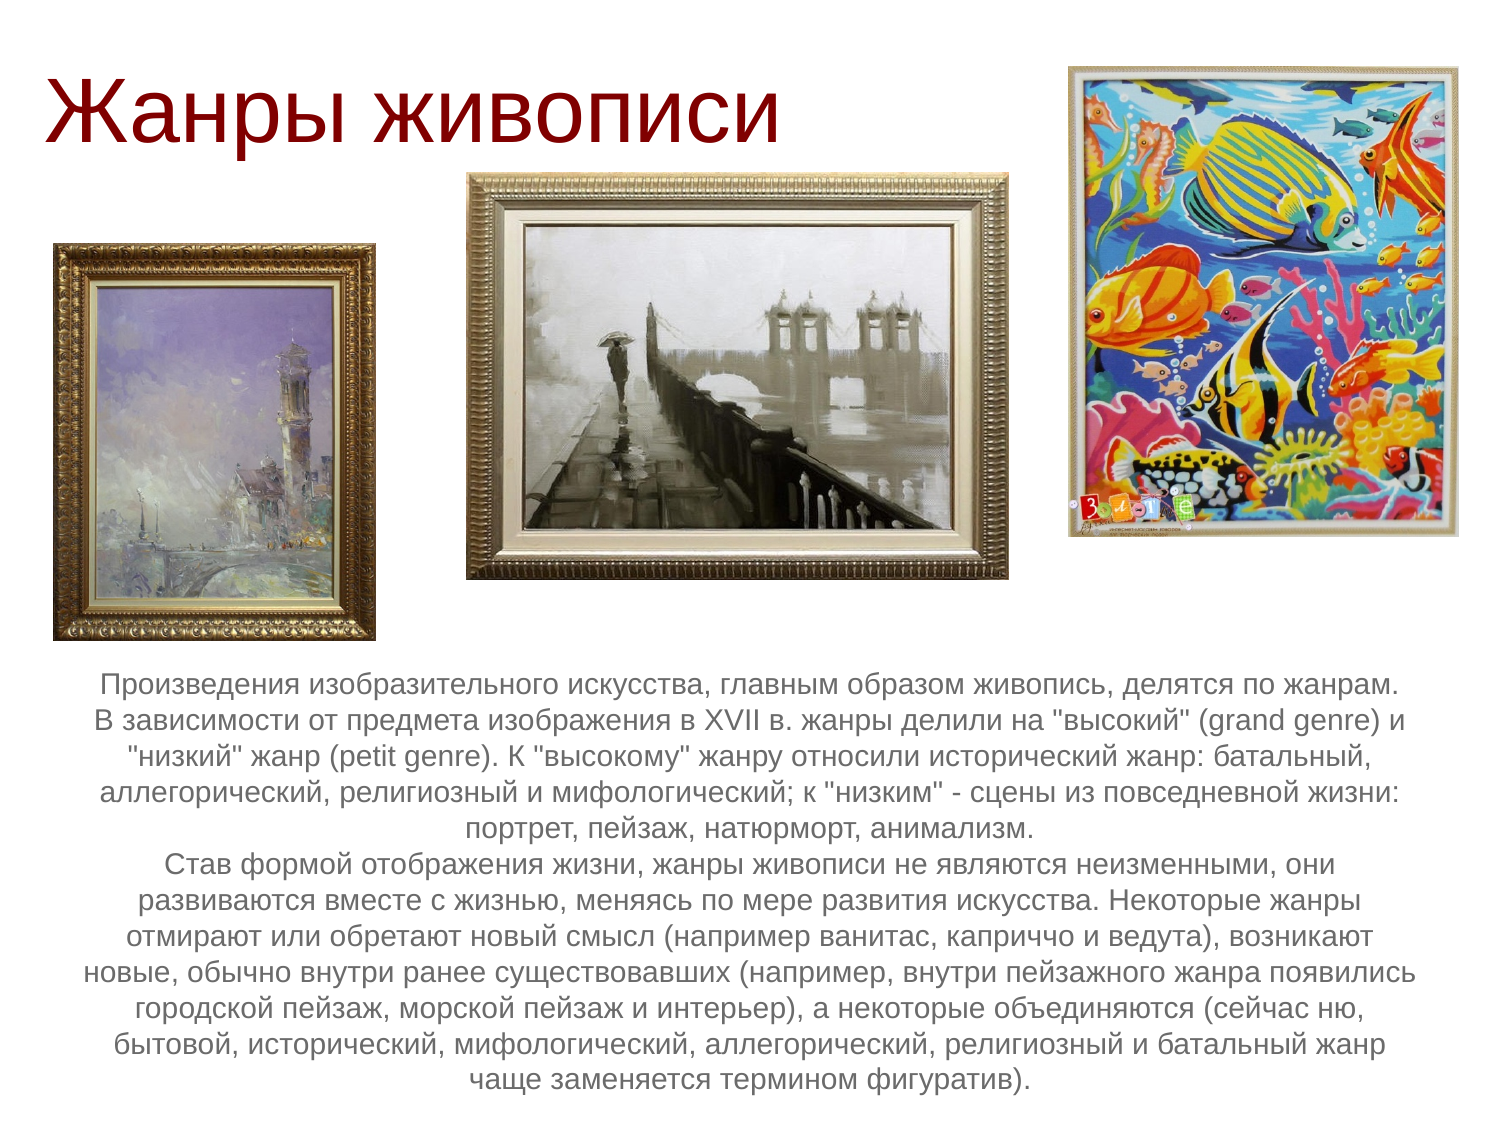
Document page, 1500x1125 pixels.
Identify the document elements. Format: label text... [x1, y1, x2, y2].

picture [1068, 66, 1459, 537]
subtitle Произведения изобразительного искусства, главным образом живопись, делятся по жанрам. В зависимости от предмета изображения в XVII в. жанры делили на "высокий" (grand genre) и "низкий" жанр (petit genre). К "высокому" жанру относили исторический жанр: батальный, аллегорический, религиозный и мифологический; к "низким" - сцены из повседневной жизни: портрет, пейзаж, натюрморт, анимализм. Став формой отображения жизни, жанры живописи не являются неизменными, они развиваются вместе с жизнью, меняясь по мере развития искусства. Некоторые жанры отмирают или обретают новый смысл (например ванитас, каприччо и ведута), возникают новые, обычно внутри ранее существовавших (например, внутри пейзажного жанра появились городской пейзаж, морской пейзаж и интерьер), а некоторые объединяются (сейчас ню, бытовой, исторический, мифологический, аллегорический, религиозный и батальный жанр чаще заменяется термином фигуратив). [64, 656, 1436, 1106]
picture [52, 243, 377, 641]
picture [466, 172, 1009, 580]
title Жанры живописи [29, 19, 1388, 303]
